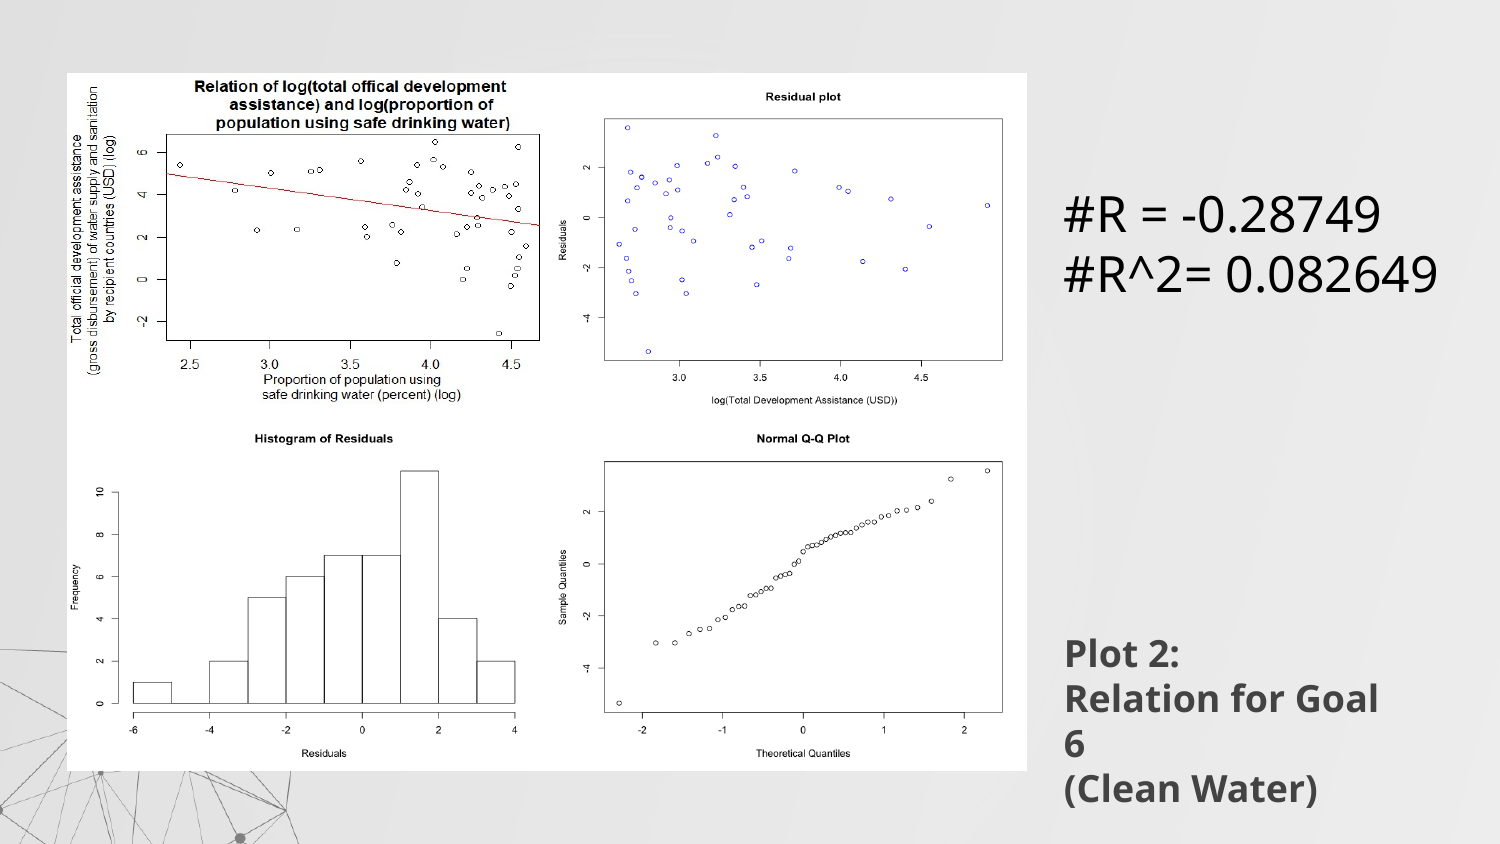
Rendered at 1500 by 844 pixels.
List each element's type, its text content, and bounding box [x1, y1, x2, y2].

title Plot 2: Relation for Goal 6 (Clean Water) [1048, 615, 1414, 771]
picture [0, 0, 1500, 844]
text_box #R = -0.28749 #R^2= 0.082649 [1048, 167, 1500, 351]
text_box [67, 73, 1027, 771]
